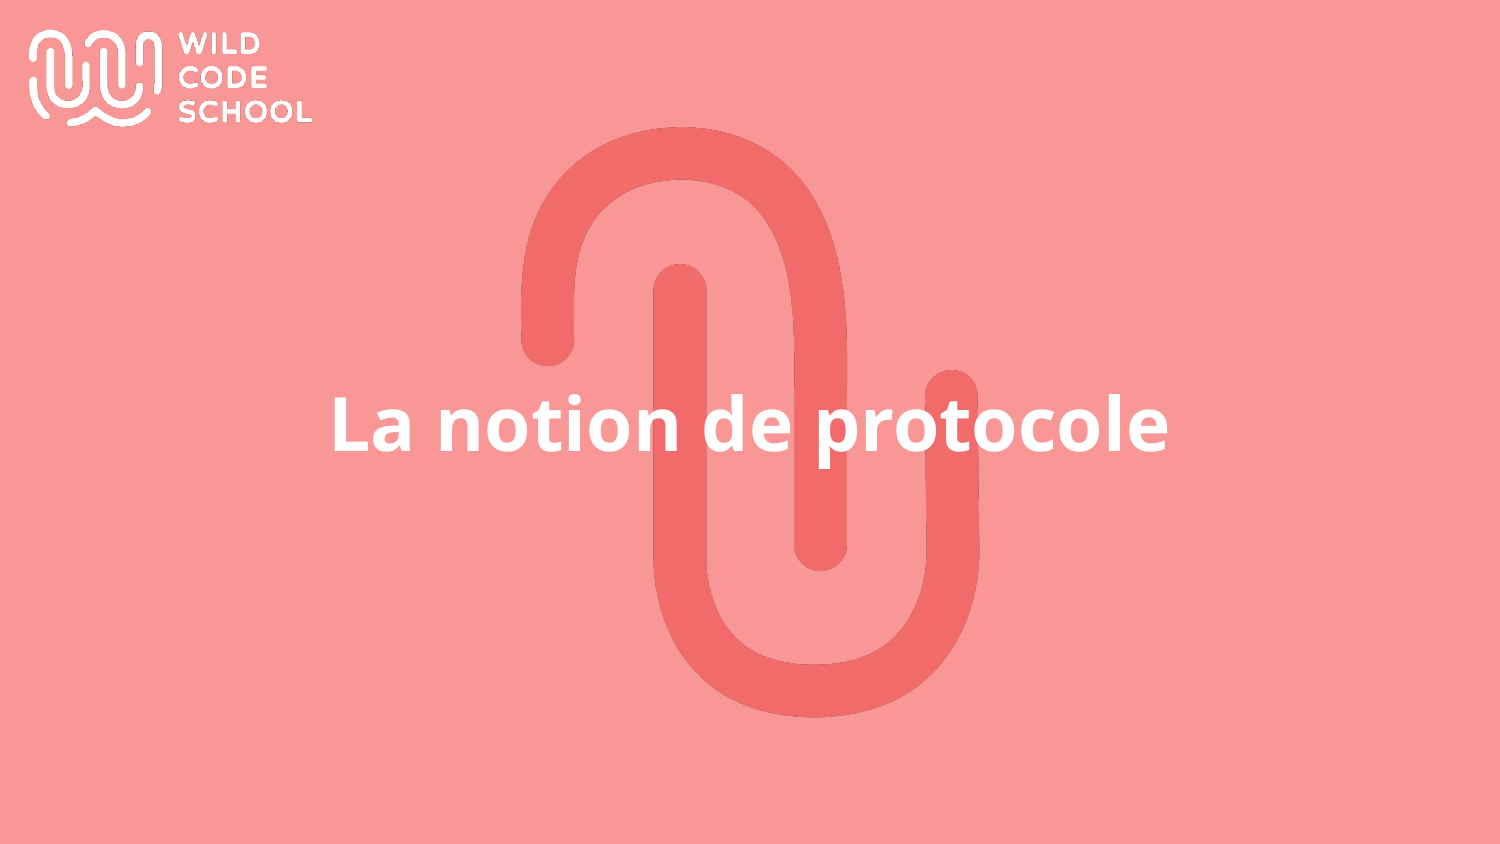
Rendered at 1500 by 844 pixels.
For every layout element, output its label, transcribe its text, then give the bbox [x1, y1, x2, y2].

picture [520, 126, 980, 293]
title La notion de protocole [301, 293, 1199, 551]
picture [29, 29, 312, 127]
picture [520, 551, 980, 718]
